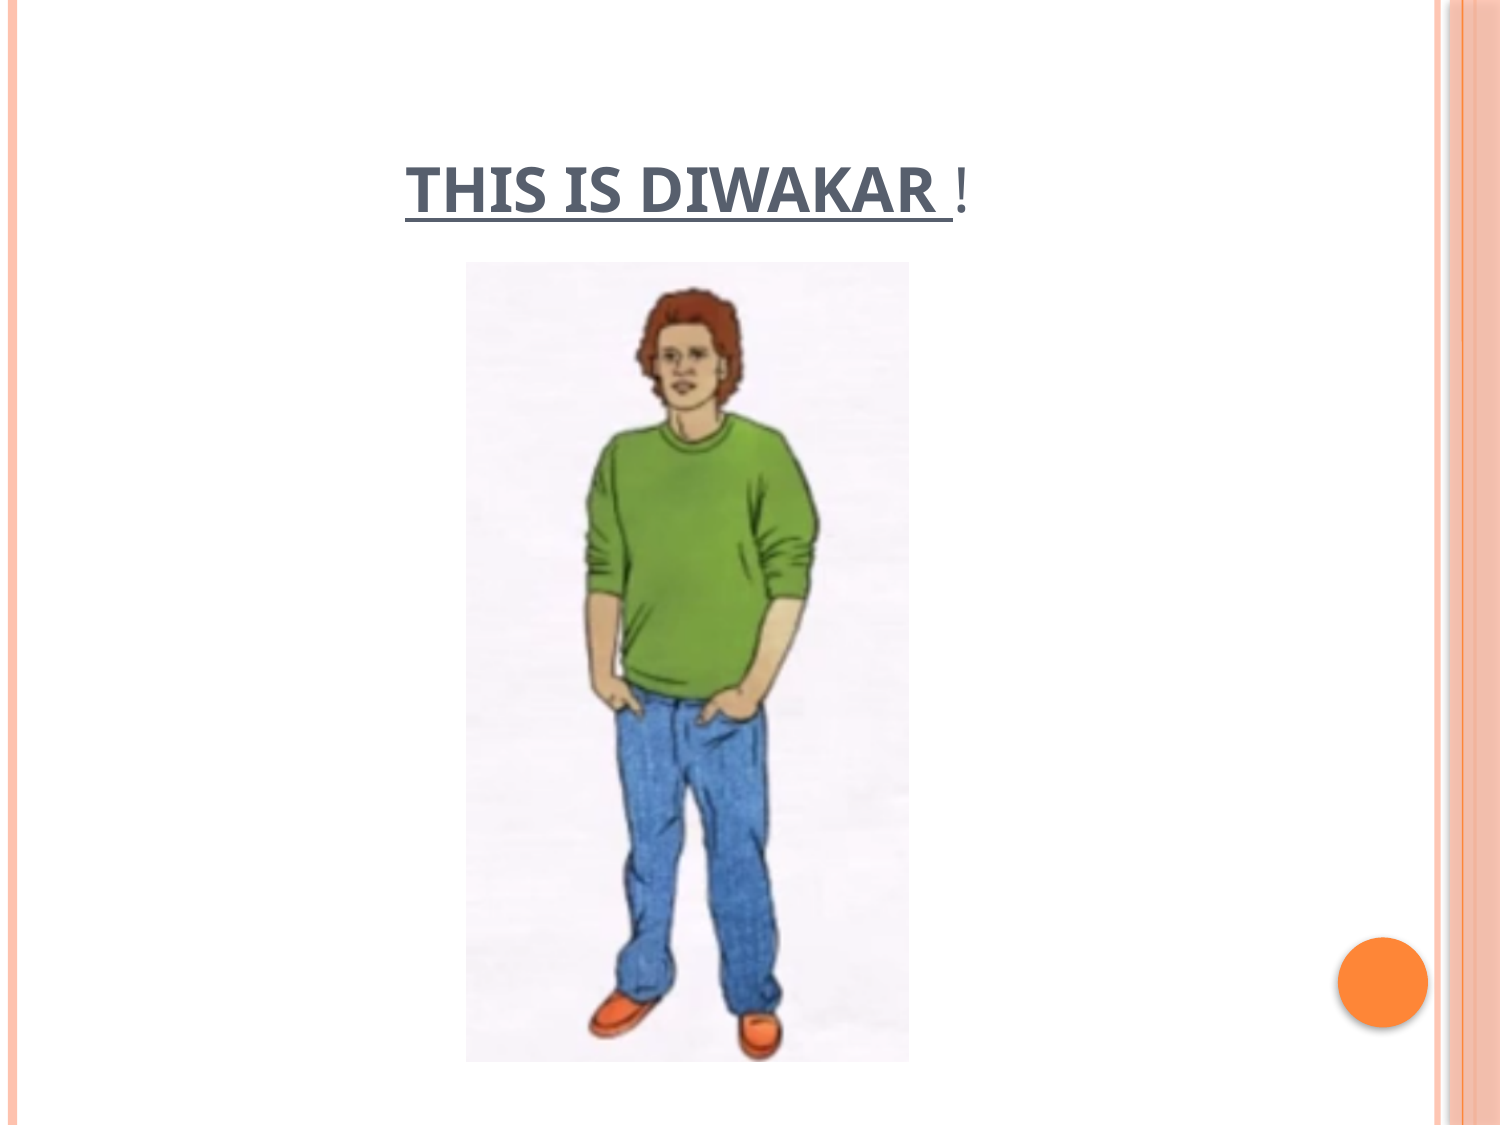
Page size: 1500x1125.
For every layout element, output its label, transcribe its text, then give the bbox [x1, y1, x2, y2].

title This is DIWAKAR ! [75, 45, 1300, 233]
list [466, 261, 909, 1063]
